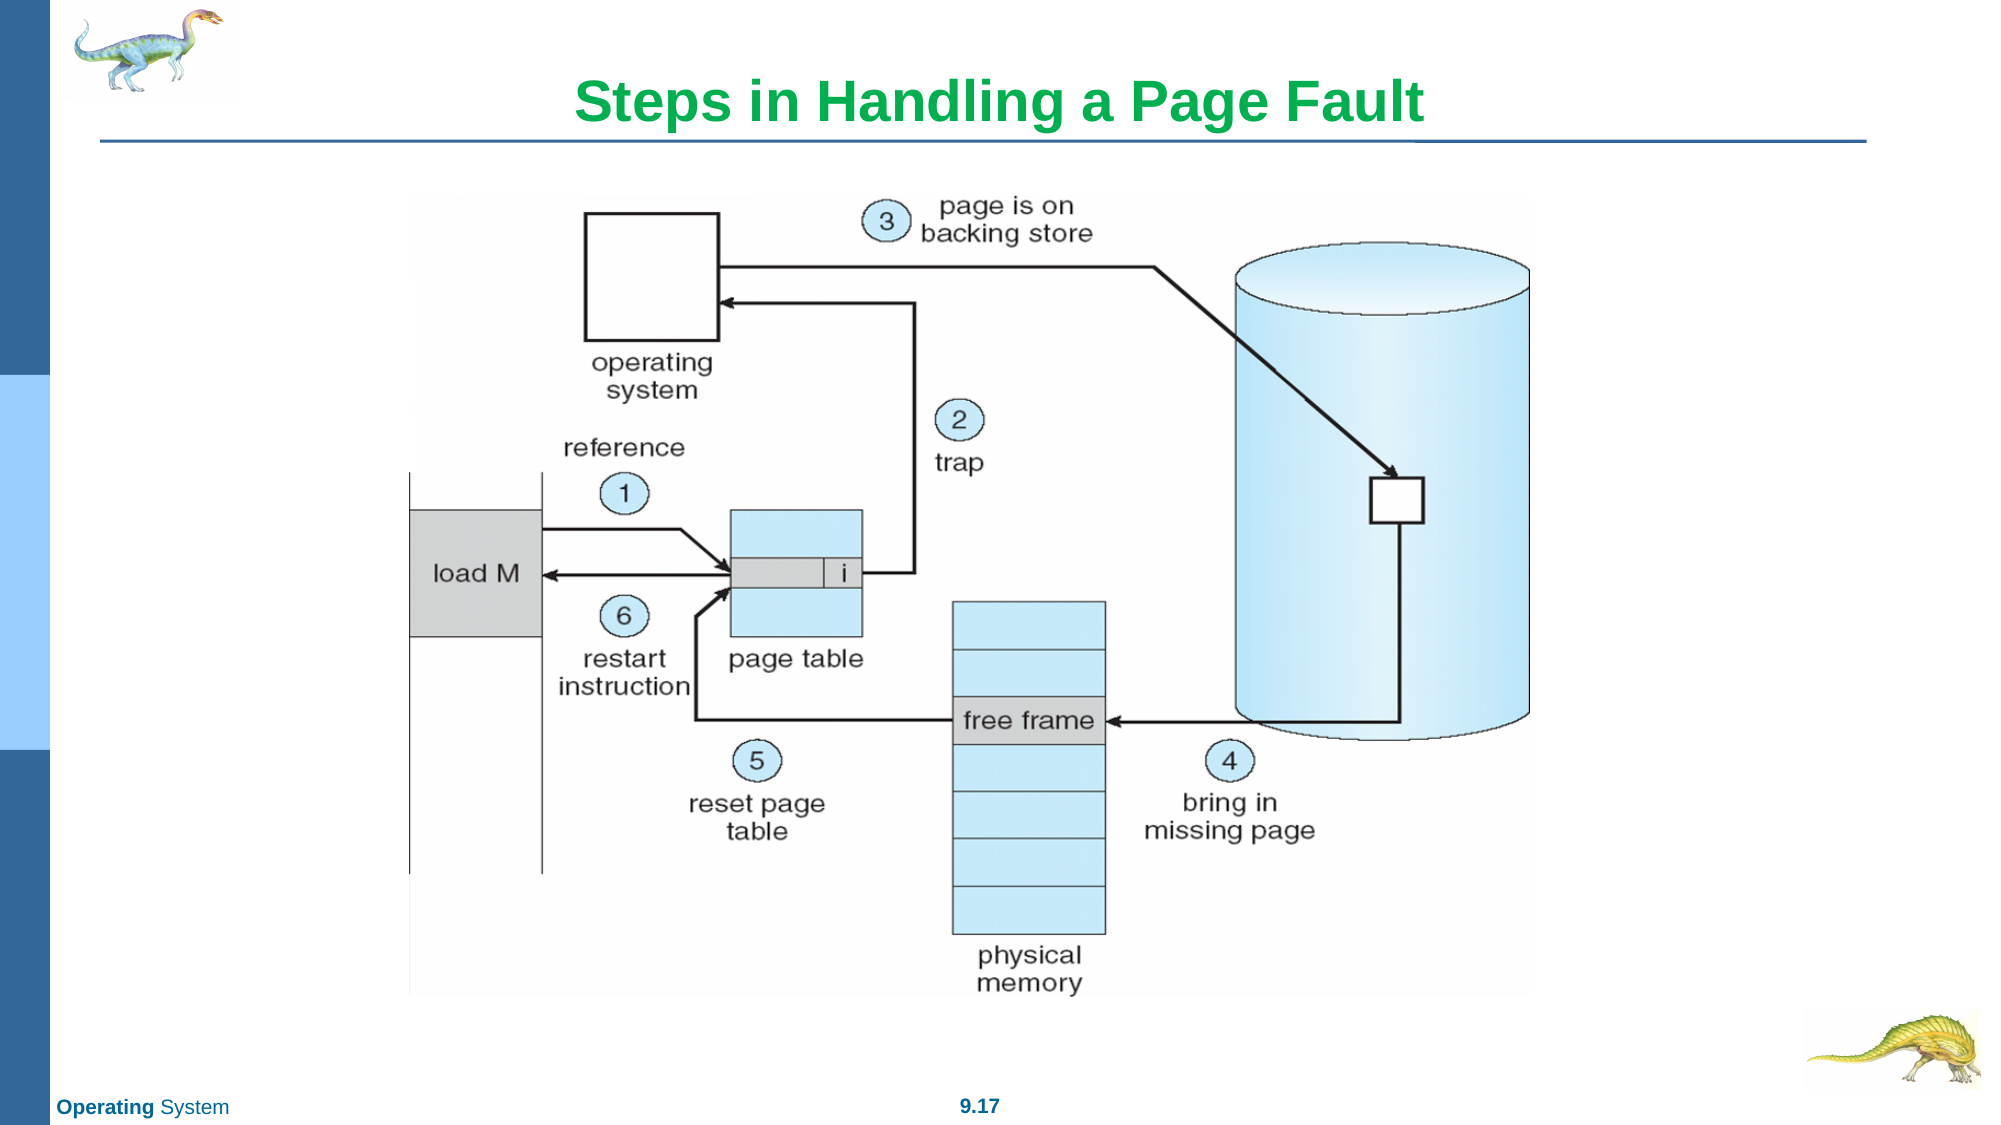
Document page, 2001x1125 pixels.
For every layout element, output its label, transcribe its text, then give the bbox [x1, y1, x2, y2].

picture [409, 190, 1530, 997]
title Steps in Handling a Page Fault [99, 45, 1900, 141]
picture [1804, 1007, 1982, 1090]
picture [62, 0, 240, 101]
